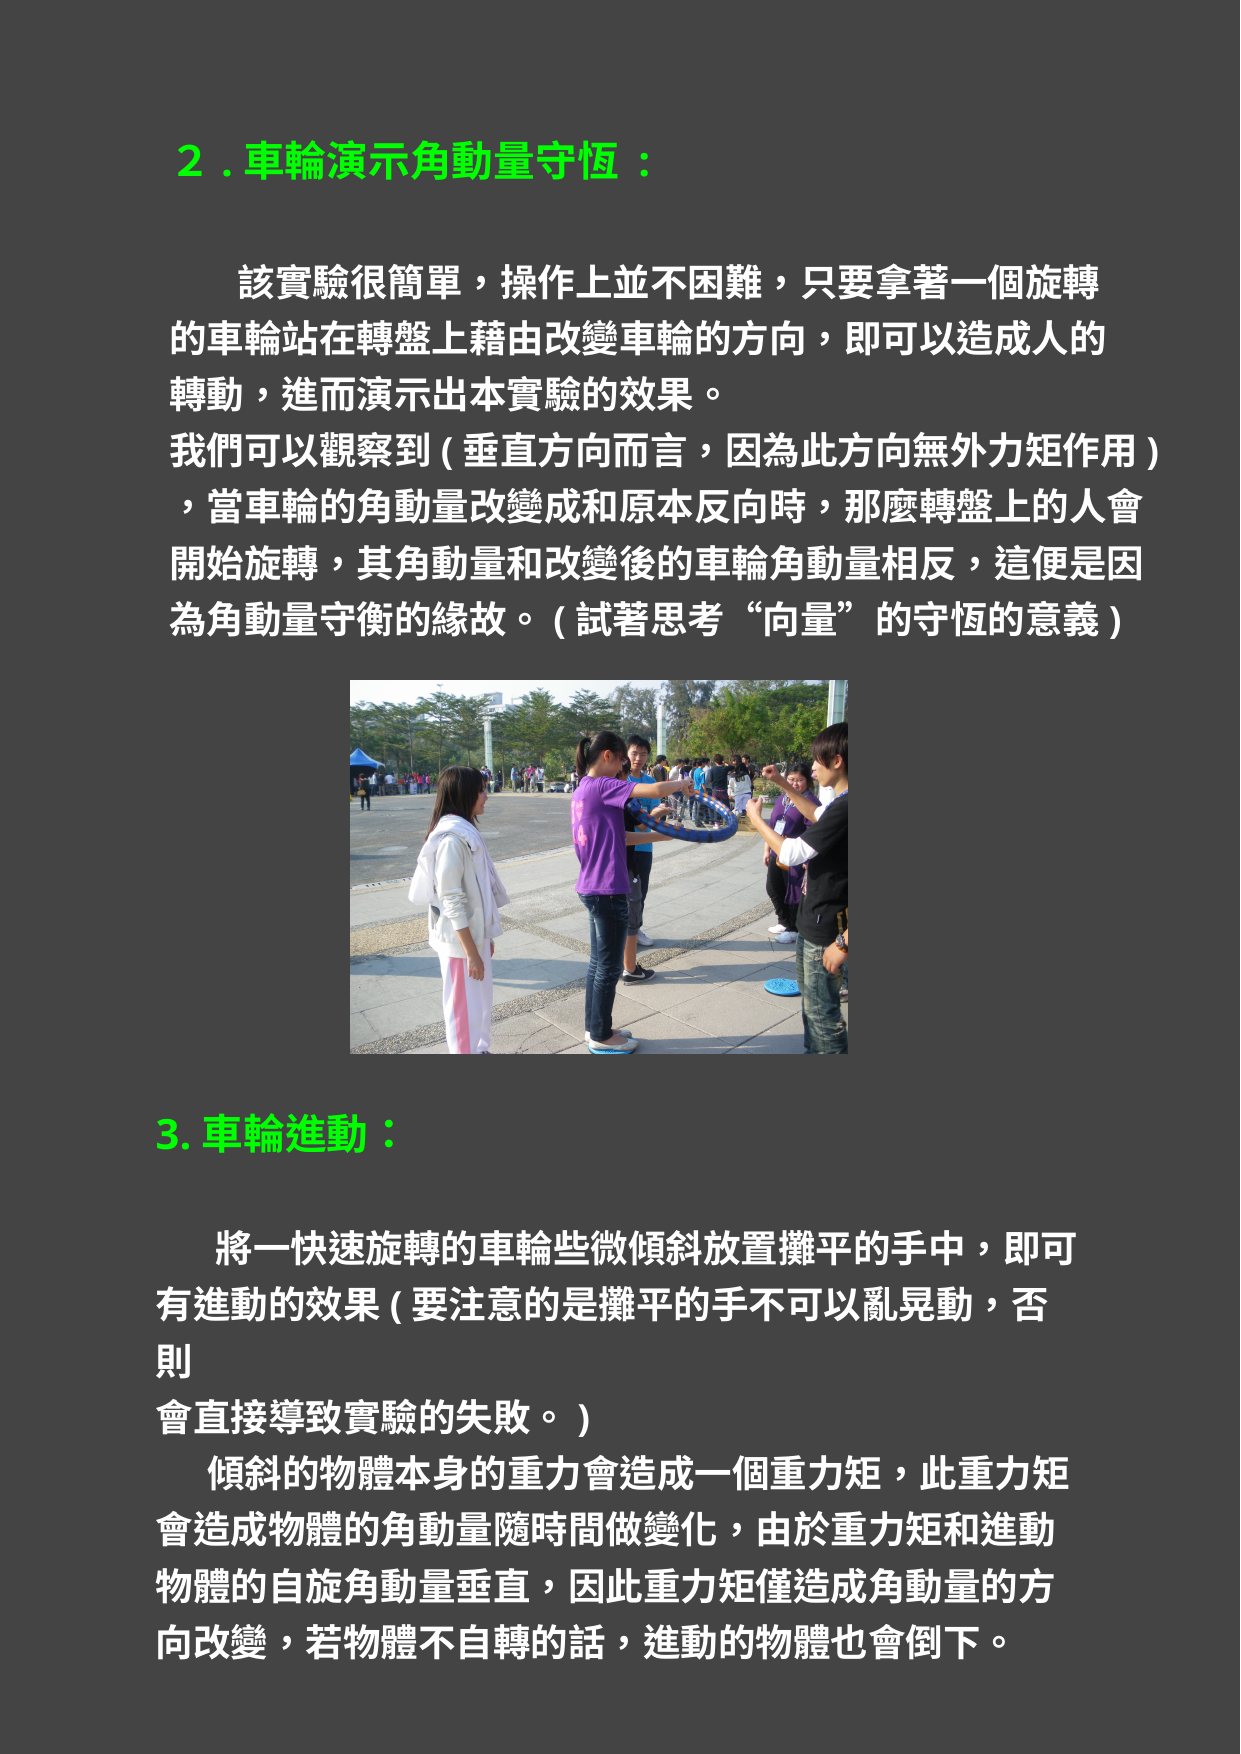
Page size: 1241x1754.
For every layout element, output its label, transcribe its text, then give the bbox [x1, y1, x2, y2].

text_box 3.車輪進動： 將一快速旋轉的車輪些微傾斜放置攤平的手中，即可 有進動的效果(要注意的是攤平的手不可以亂晃動，否則 會直接導致實驗的失敗。) 傾斜的物體本身的重力會造成一個重力矩，此重力矩 會造成物體的角動量隨時間做變化，由於重力矩和進動 物體的自旋角動量垂直，因此重力矩僅造成角動量的方 向改變，若物體不自轉的話，進動的物體也會倒下。 [140, 1088, 1099, 1672]
text_box ２.車輪演示角動量守恆 : 該實驗很簡單，操作上並不困難，只要拿著一個旋轉 的車輪站在轉盤上藉由改變車輪的方向，即可以造成人的 轉動，進而演示出本實驗的效果。 我們可以觀察到(垂直方向而言，因為此方向無外力矩作用) ，當車輪的角動量改變成和原本反向時，那麼轉盤上的人會 開始旋轉，其角動量和改變後的車輪角動量相反，這便是因 為角動量守衡的緣故。(試著思考“向量”的守恆的意義) [154, 114, 1175, 739]
picture [350, 680, 848, 1054]
